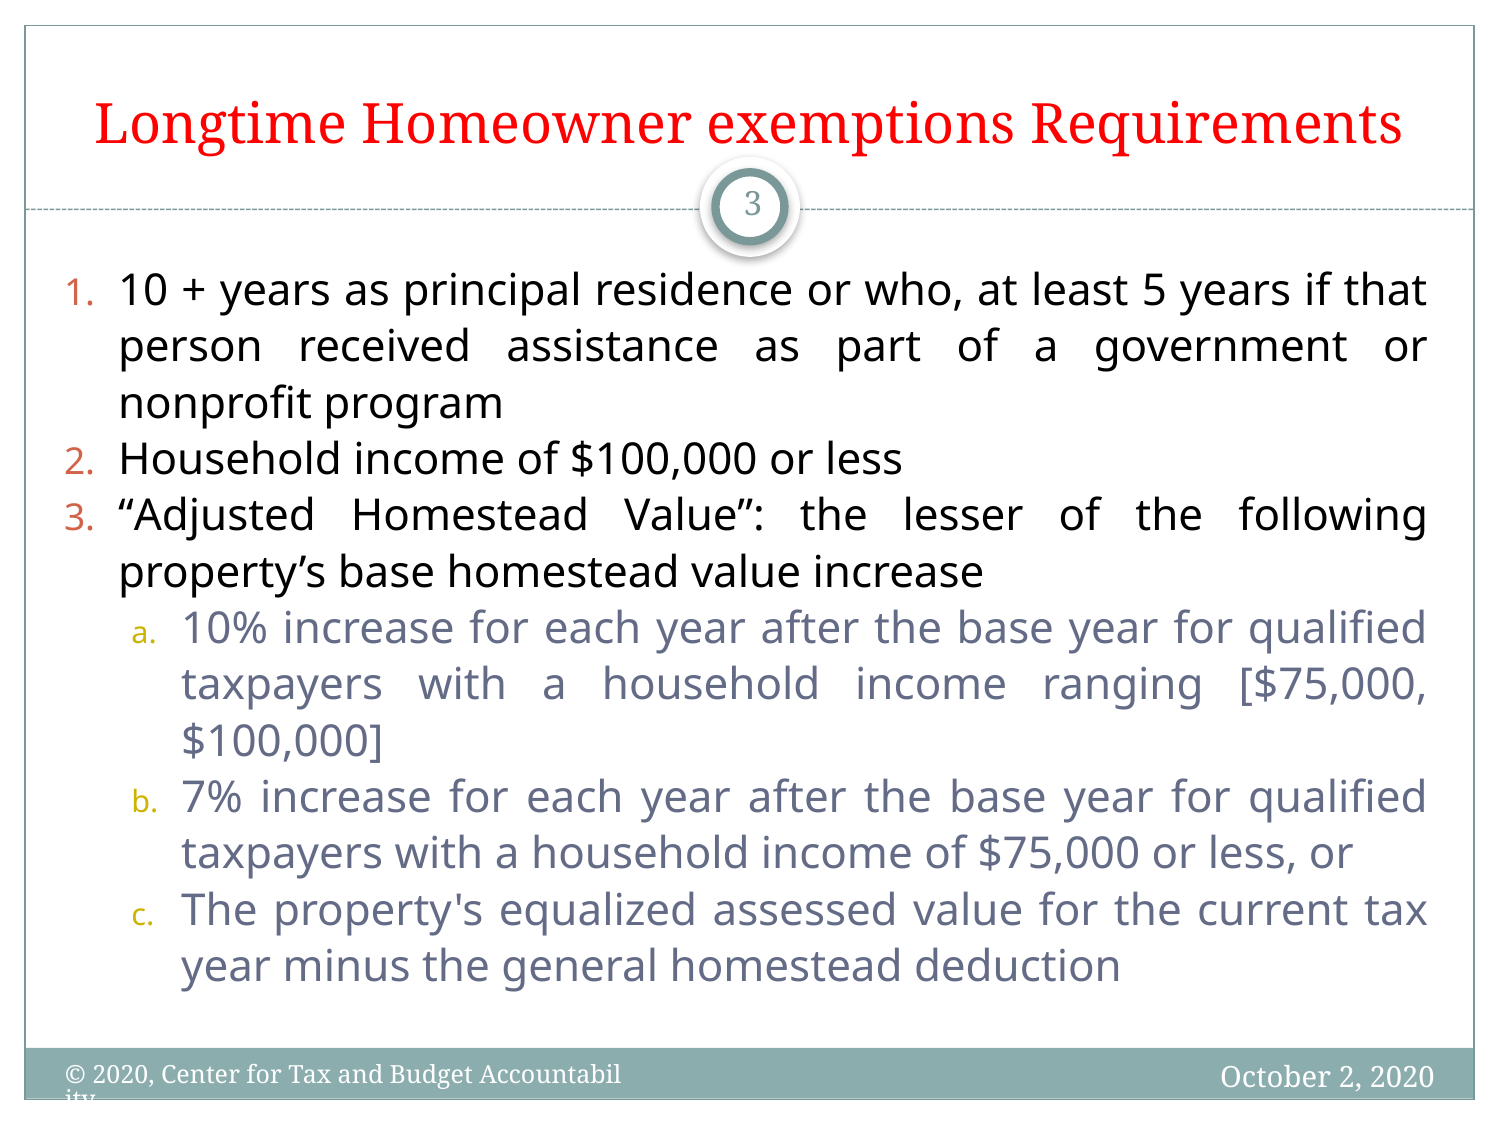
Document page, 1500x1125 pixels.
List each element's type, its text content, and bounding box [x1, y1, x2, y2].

title Longtime Homeowner exemptions Requirements [49, 37, 1450, 162]
list 10 + years as principal residence or who, at least 5 years if that person received assistance as part of a government or nonprofit program Household income of $100,000 or less “Adjusted Homestead Value”: the lesser of the following property’s base homestead value increase 10% increase for each year after the base year for qualified taxpayers with a household income ranging [$75,000, $100,000] 7% increase for each year after the base year for qualified taxpayers with a household income of $75,000 or less, or The property's equalized assessed value for the current tax year minus the general homestead deduction [49, 250, 1445, 1001]
footer © 2020, Center for Tax and Budget Accountability [50, 1051, 638, 1112]
slide_number 3 [715, 168, 791, 241]
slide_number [950, 1050, 1450, 1111]
